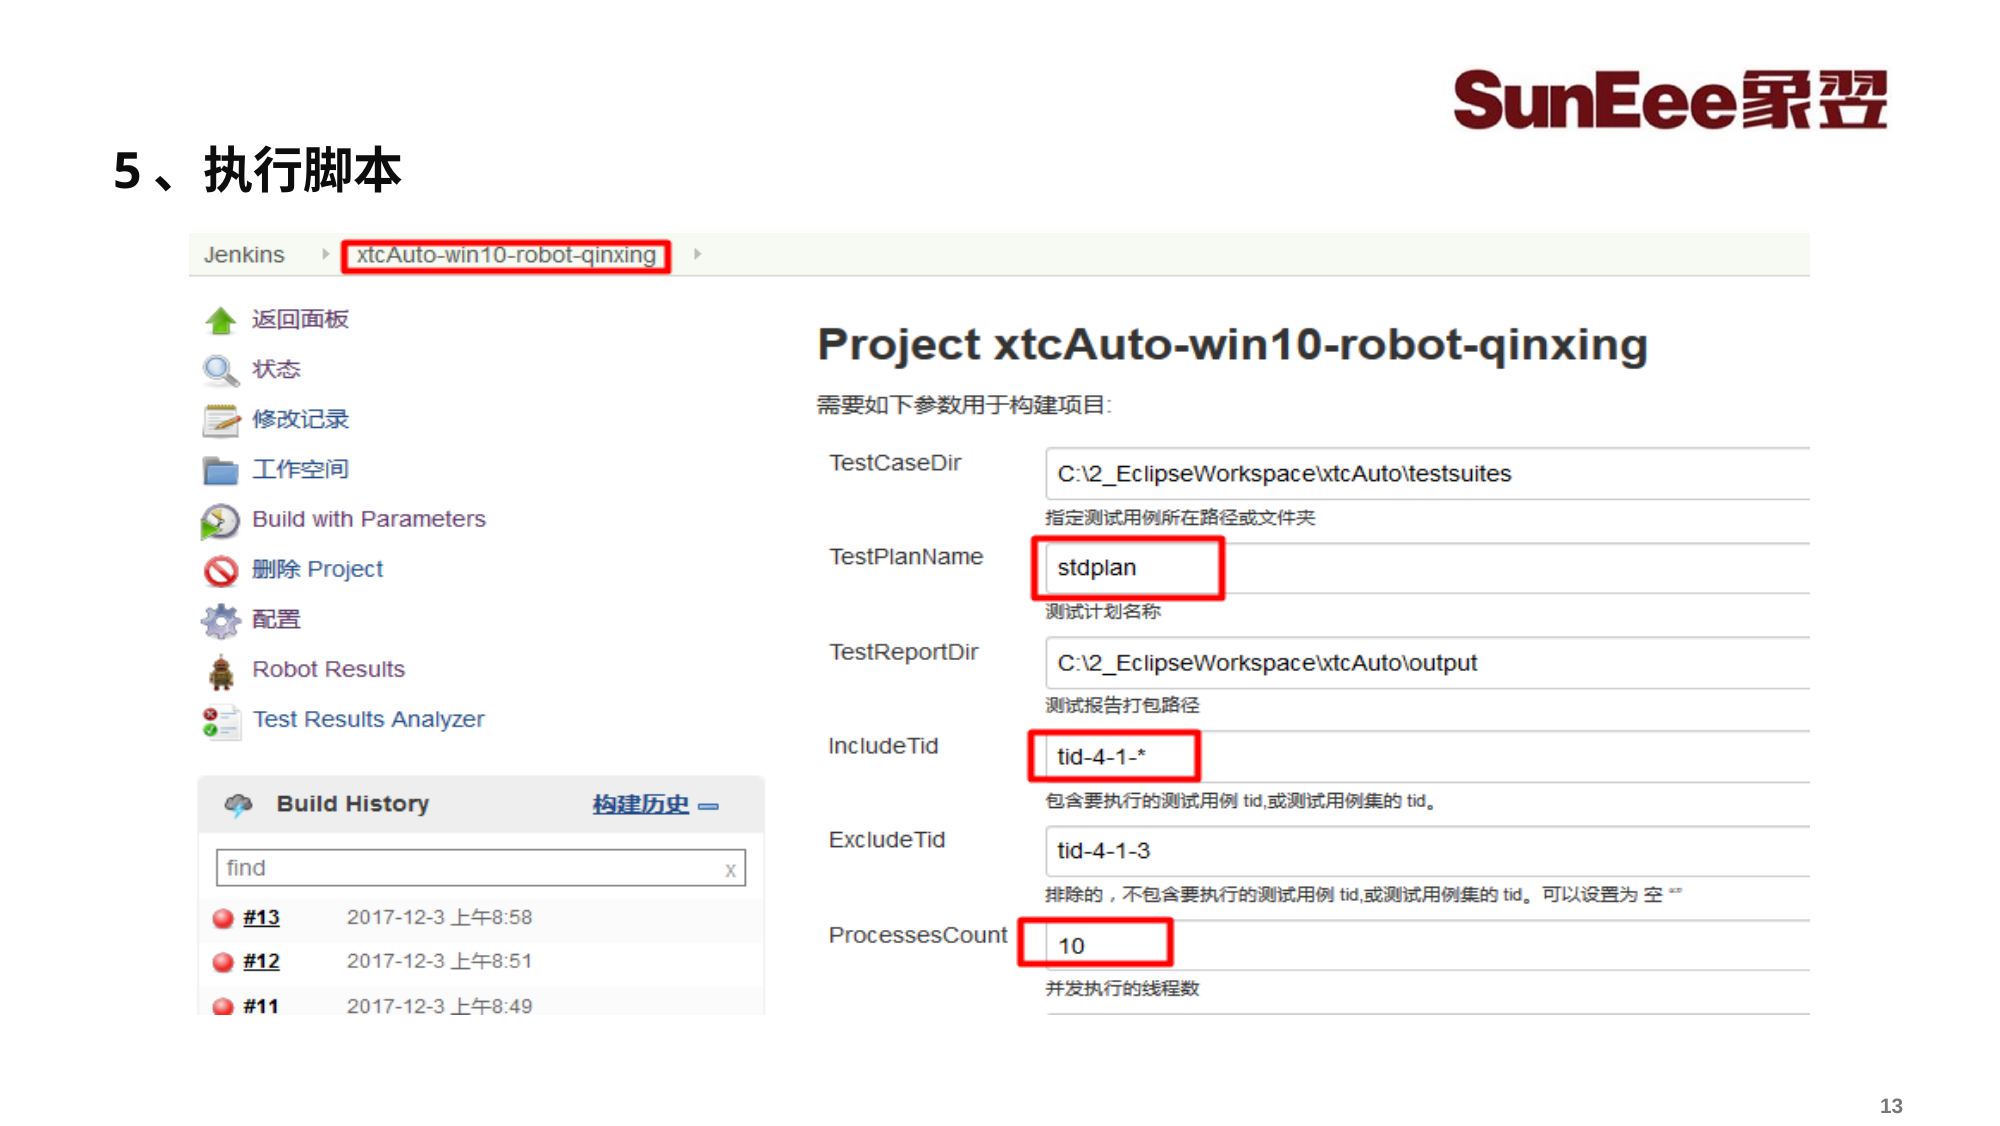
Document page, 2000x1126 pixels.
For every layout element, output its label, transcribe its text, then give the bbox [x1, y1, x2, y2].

slide_number 13 [1507, 1084, 1925, 1122]
picture [1447, 65, 1892, 132]
title 5、执行脚本 [97, 110, 1678, 207]
picture [189, 233, 1811, 1015]
